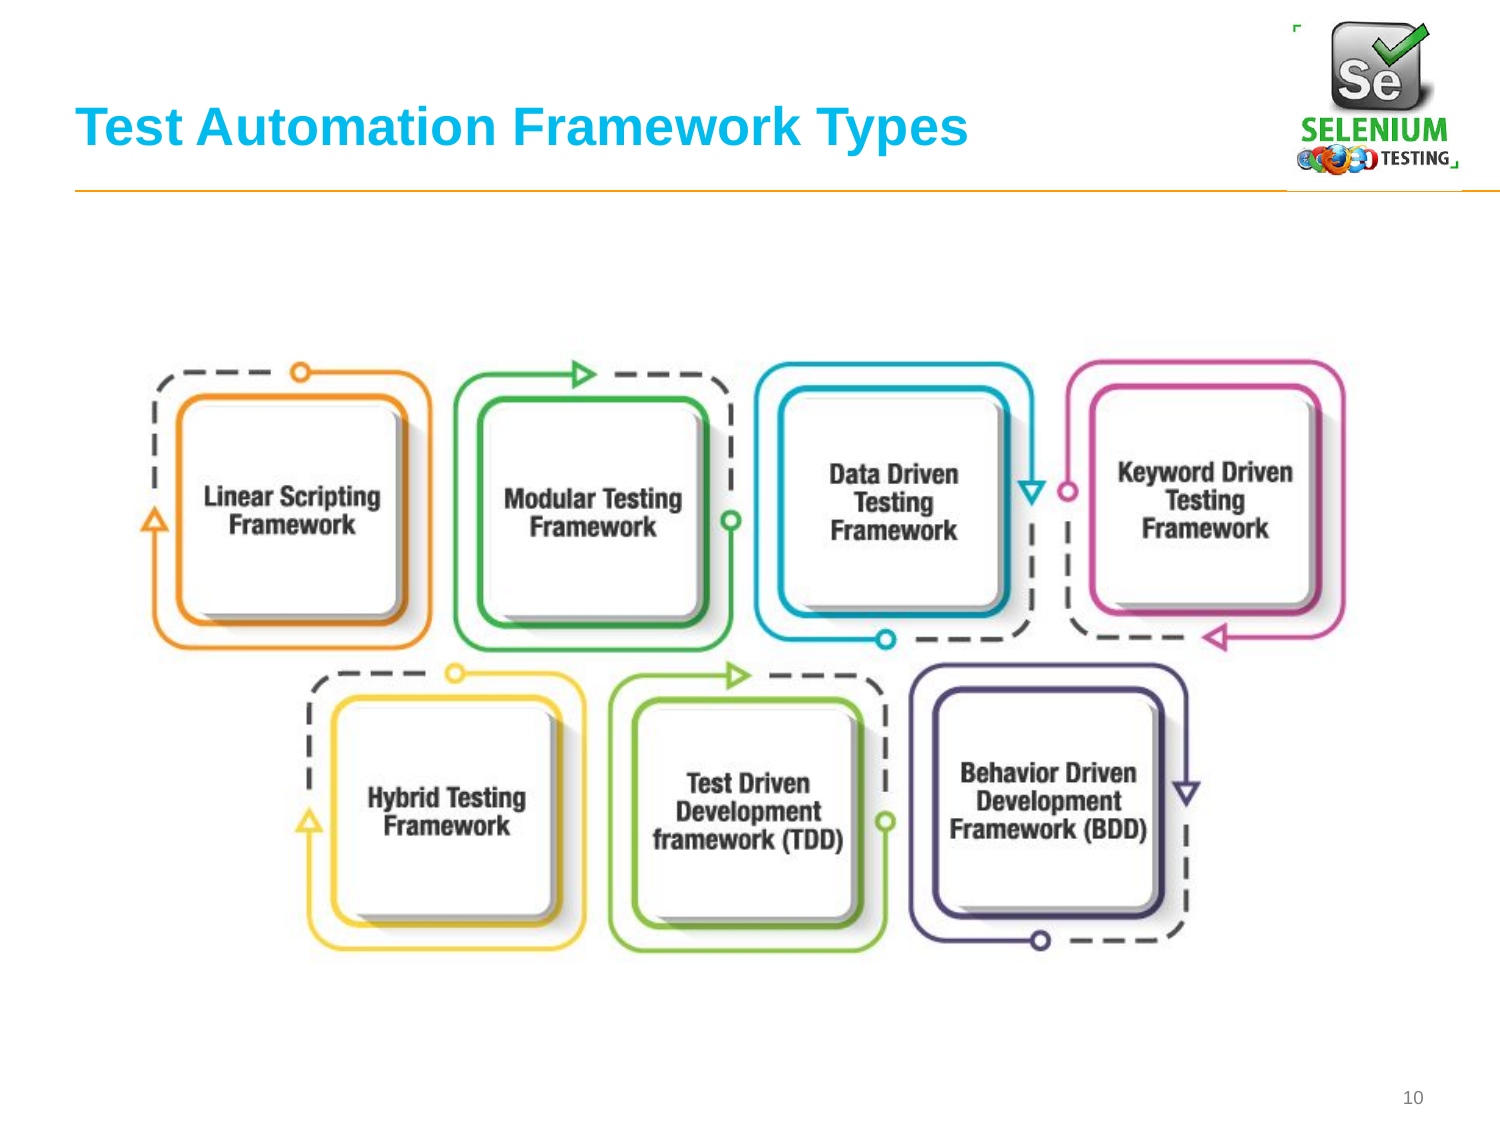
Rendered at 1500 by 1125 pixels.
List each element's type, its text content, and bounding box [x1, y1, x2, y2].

picture [85, 312, 1413, 1001]
title Test Automation Framework Types [75, 27, 1422, 157]
picture [1287, 16, 1462, 191]
